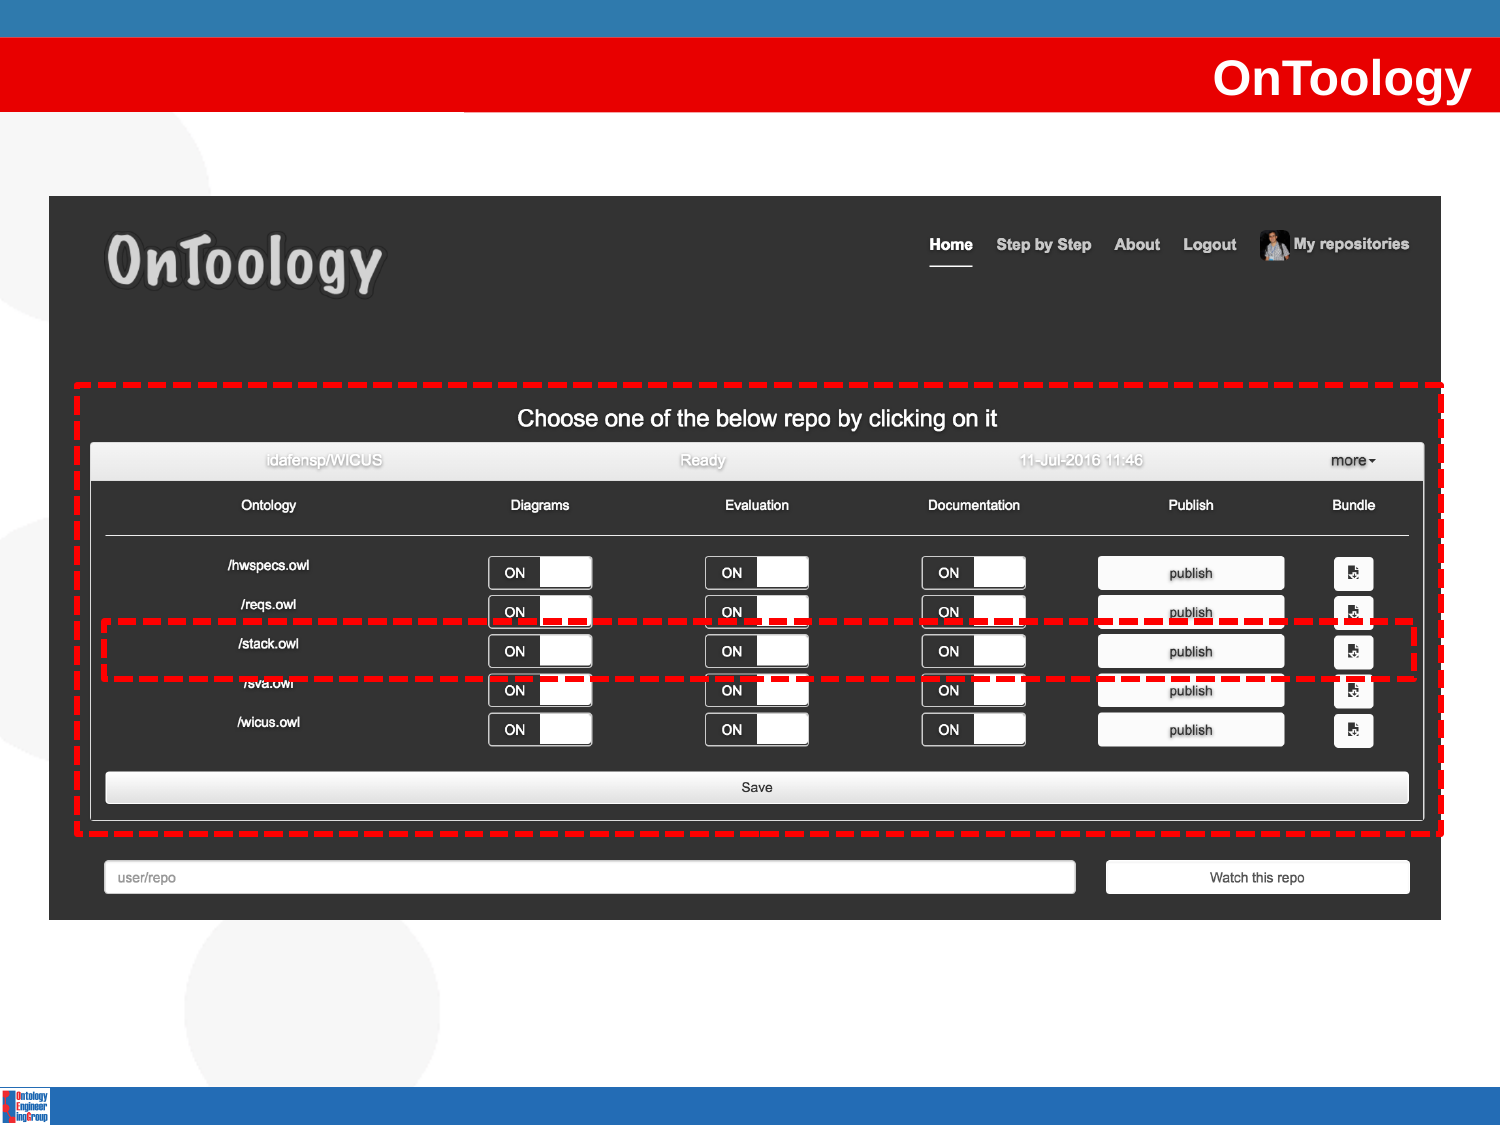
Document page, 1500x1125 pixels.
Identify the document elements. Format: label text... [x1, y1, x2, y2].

picture [0, 112, 1500, 1125]
title OnToology [212, 49, 1488, 101]
